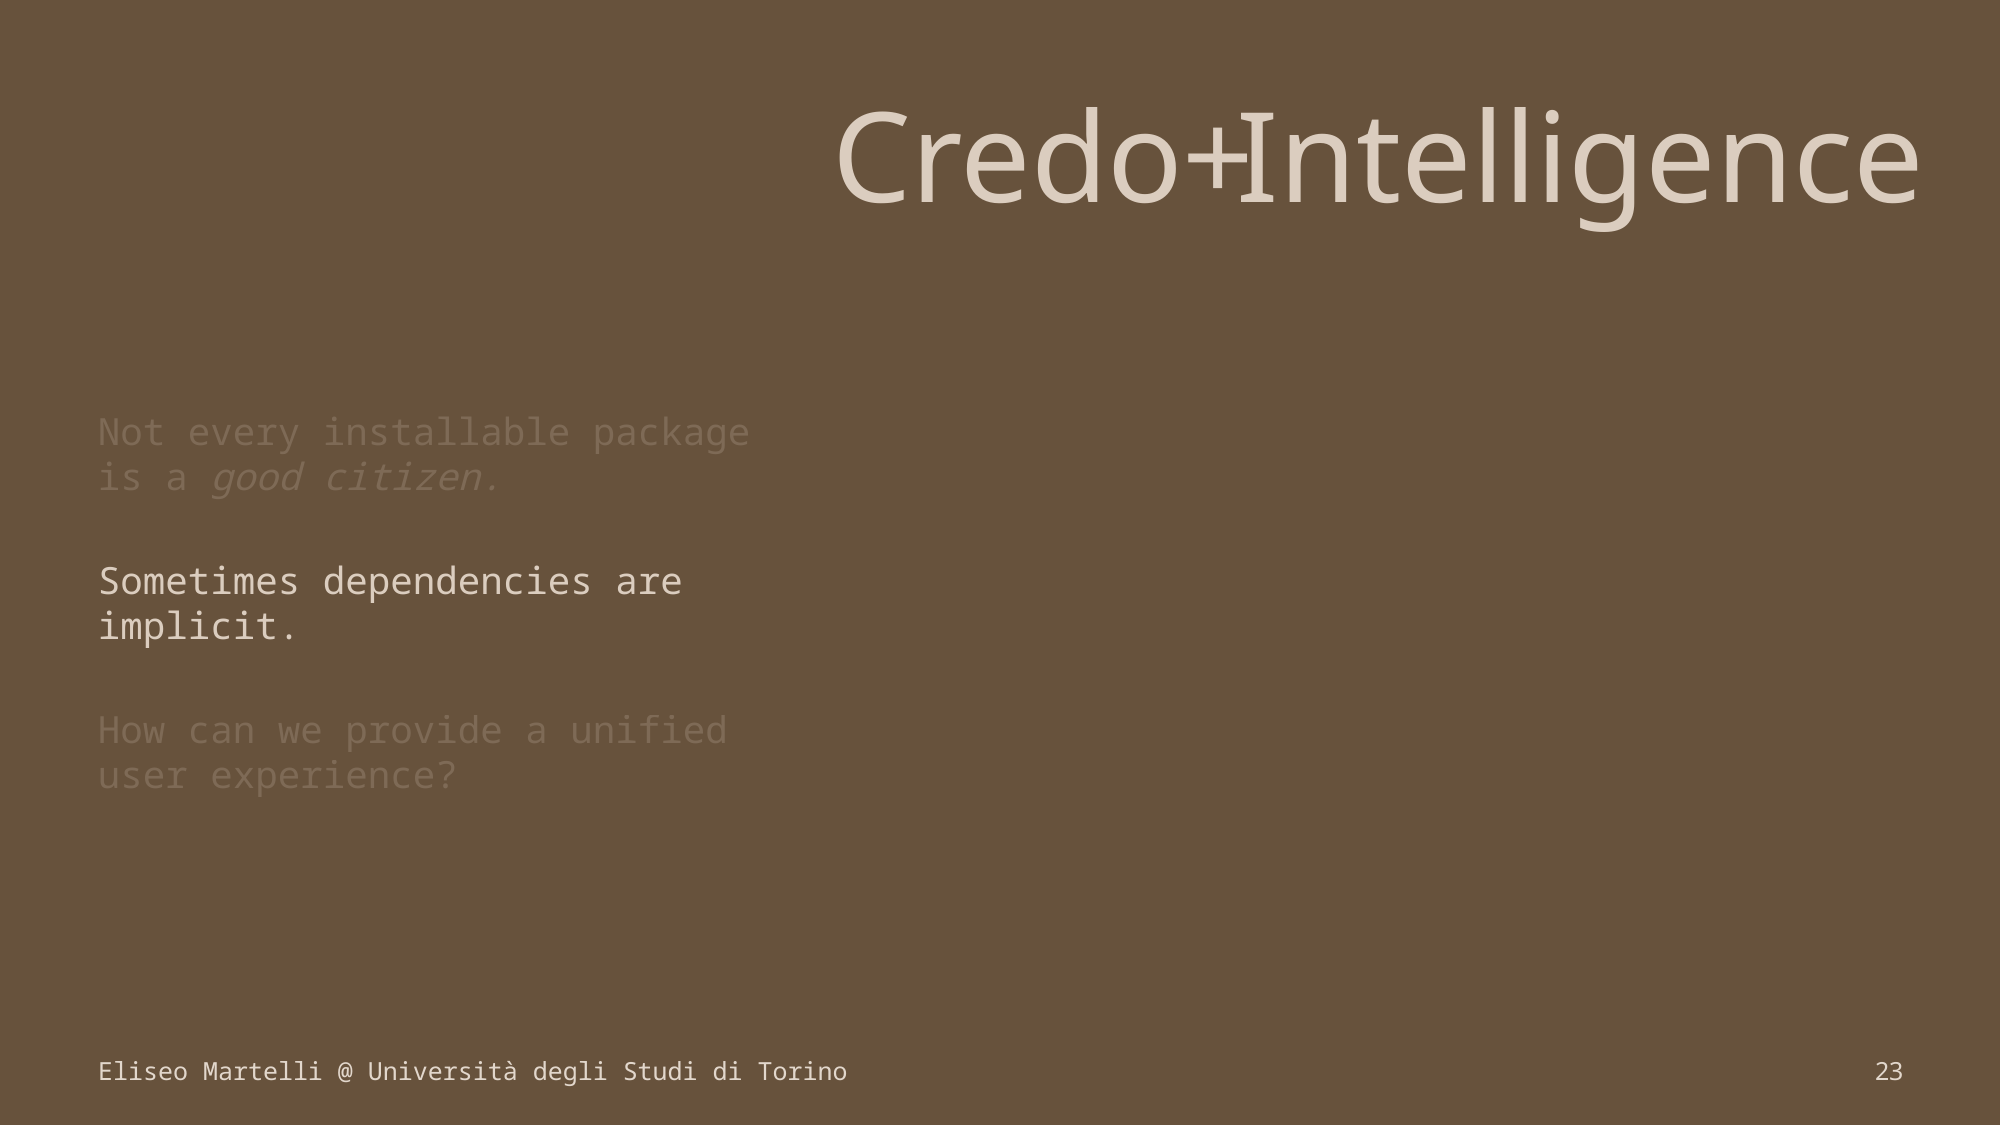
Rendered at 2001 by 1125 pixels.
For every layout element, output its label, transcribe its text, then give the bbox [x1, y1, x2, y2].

text_box Credo [817, 70, 1167, 235]
slide_number 23 [1468, 1042, 1919, 1103]
text_box + [1167, 70, 1222, 235]
text_box How can we provide a unified user experience? [83, 699, 834, 804]
text_box Not every installable package is a good citizen. [83, 400, 834, 506]
text_box Sometimes dependencies are implicit. [83, 549, 834, 655]
footer Eliseo Martelli @ Università degli Studi di Torino [83, 1042, 1340, 1103]
text_box Intelligence [1222, 70, 1940, 235]
